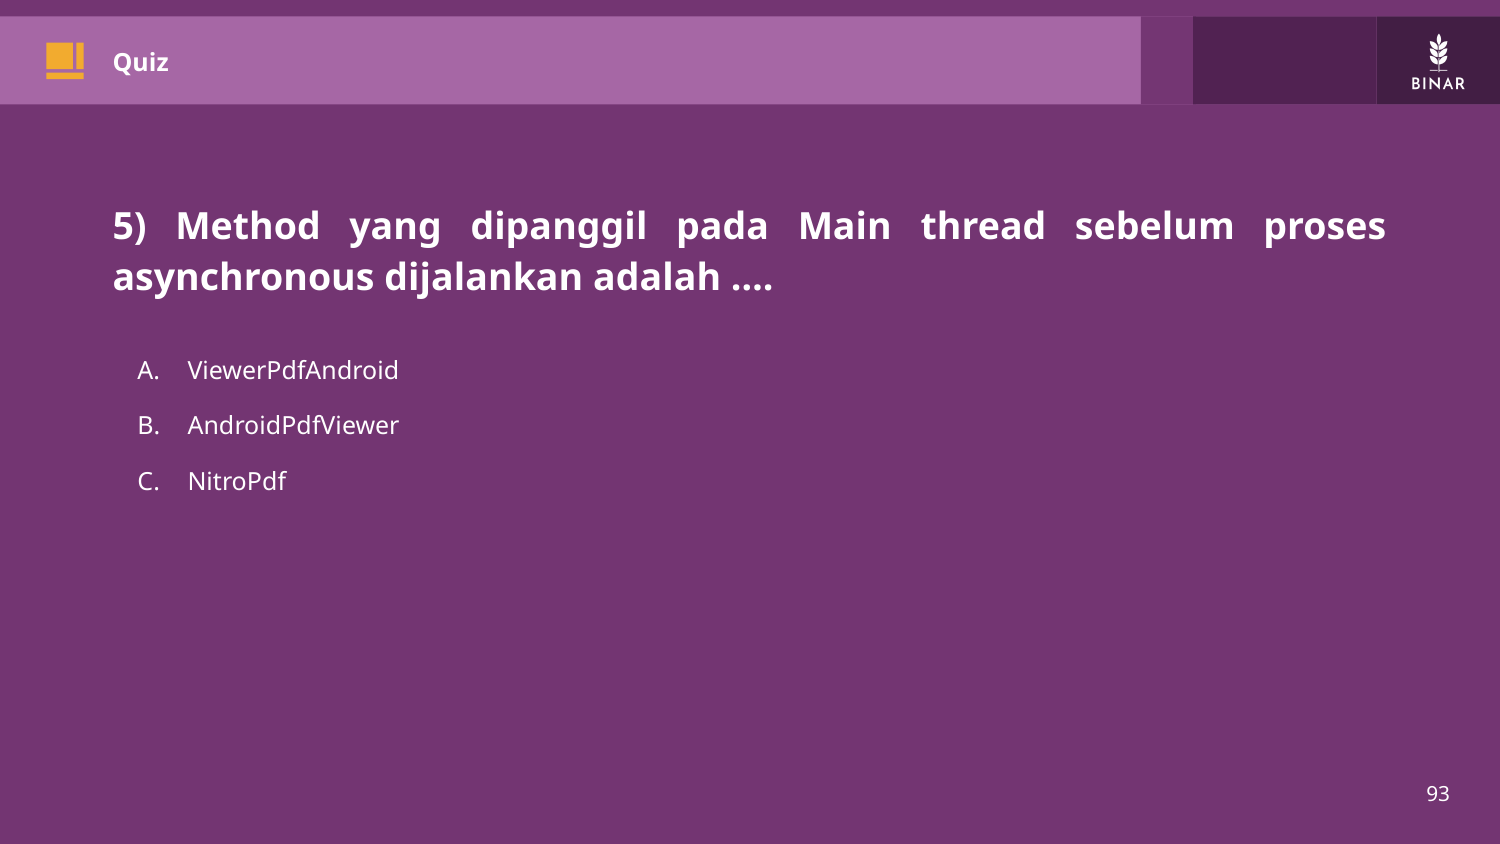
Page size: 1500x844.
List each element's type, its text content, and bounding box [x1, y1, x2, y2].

picture [1400, 23, 1477, 100]
text_box 5) Method yang dipanggil pada Main thread sebelum proses asynchronous dijalankan adalah …. ViewerPdfAndroid AndroidPdfViewer NitroPdf [112, 194, 1388, 720]
title Quiz [112, 40, 863, 83]
